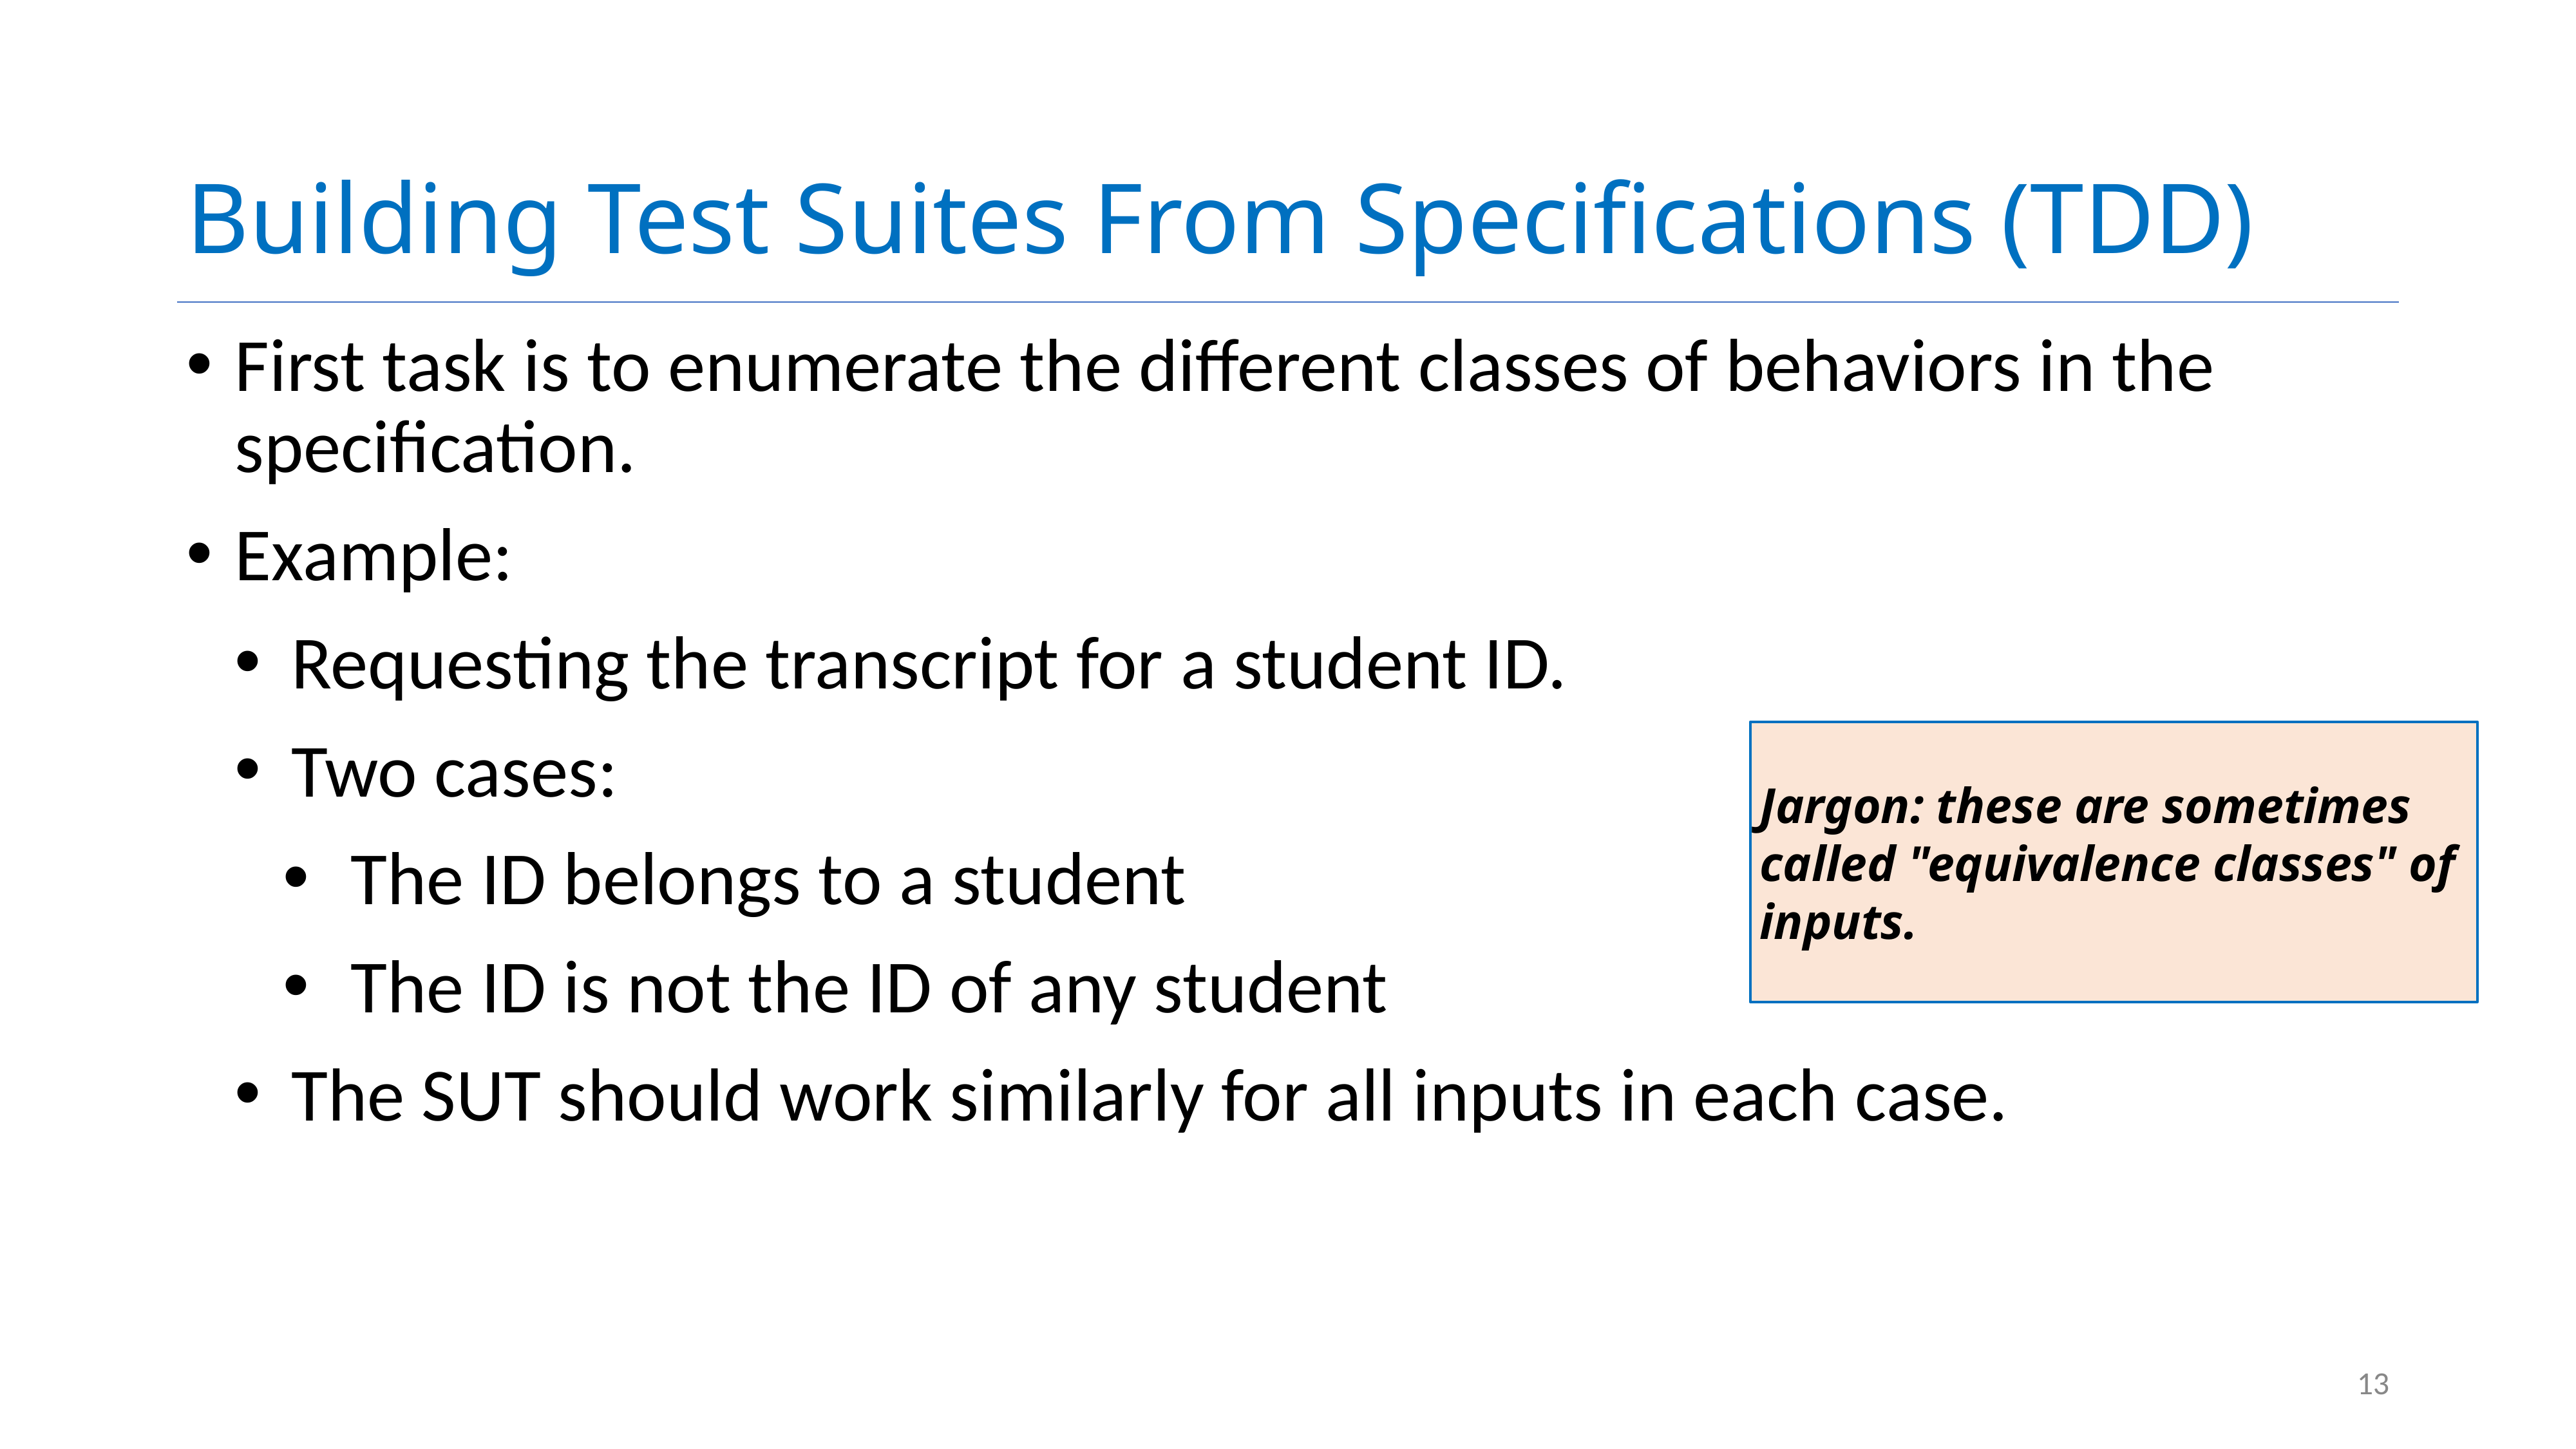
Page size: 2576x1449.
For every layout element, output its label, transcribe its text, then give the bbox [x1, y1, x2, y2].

text_box Jargon: these are sometimes called "equivalence classes" of inputs. [1749, 721, 2479, 1003]
slide_number 13 [2344, 1355, 2400, 1408]
title Building Test Suites From Specifications (TDD) [176, 3, 2511, 285]
list First task is to enumerate the different classes of behaviors in the specification. Example: Requesting the transcript for a student ID. Two cases: The ID belongs to a student The ID is not the ID of any student The SUT should work similarly for all inputs in each case. [176, 316, 2268, 1238]
